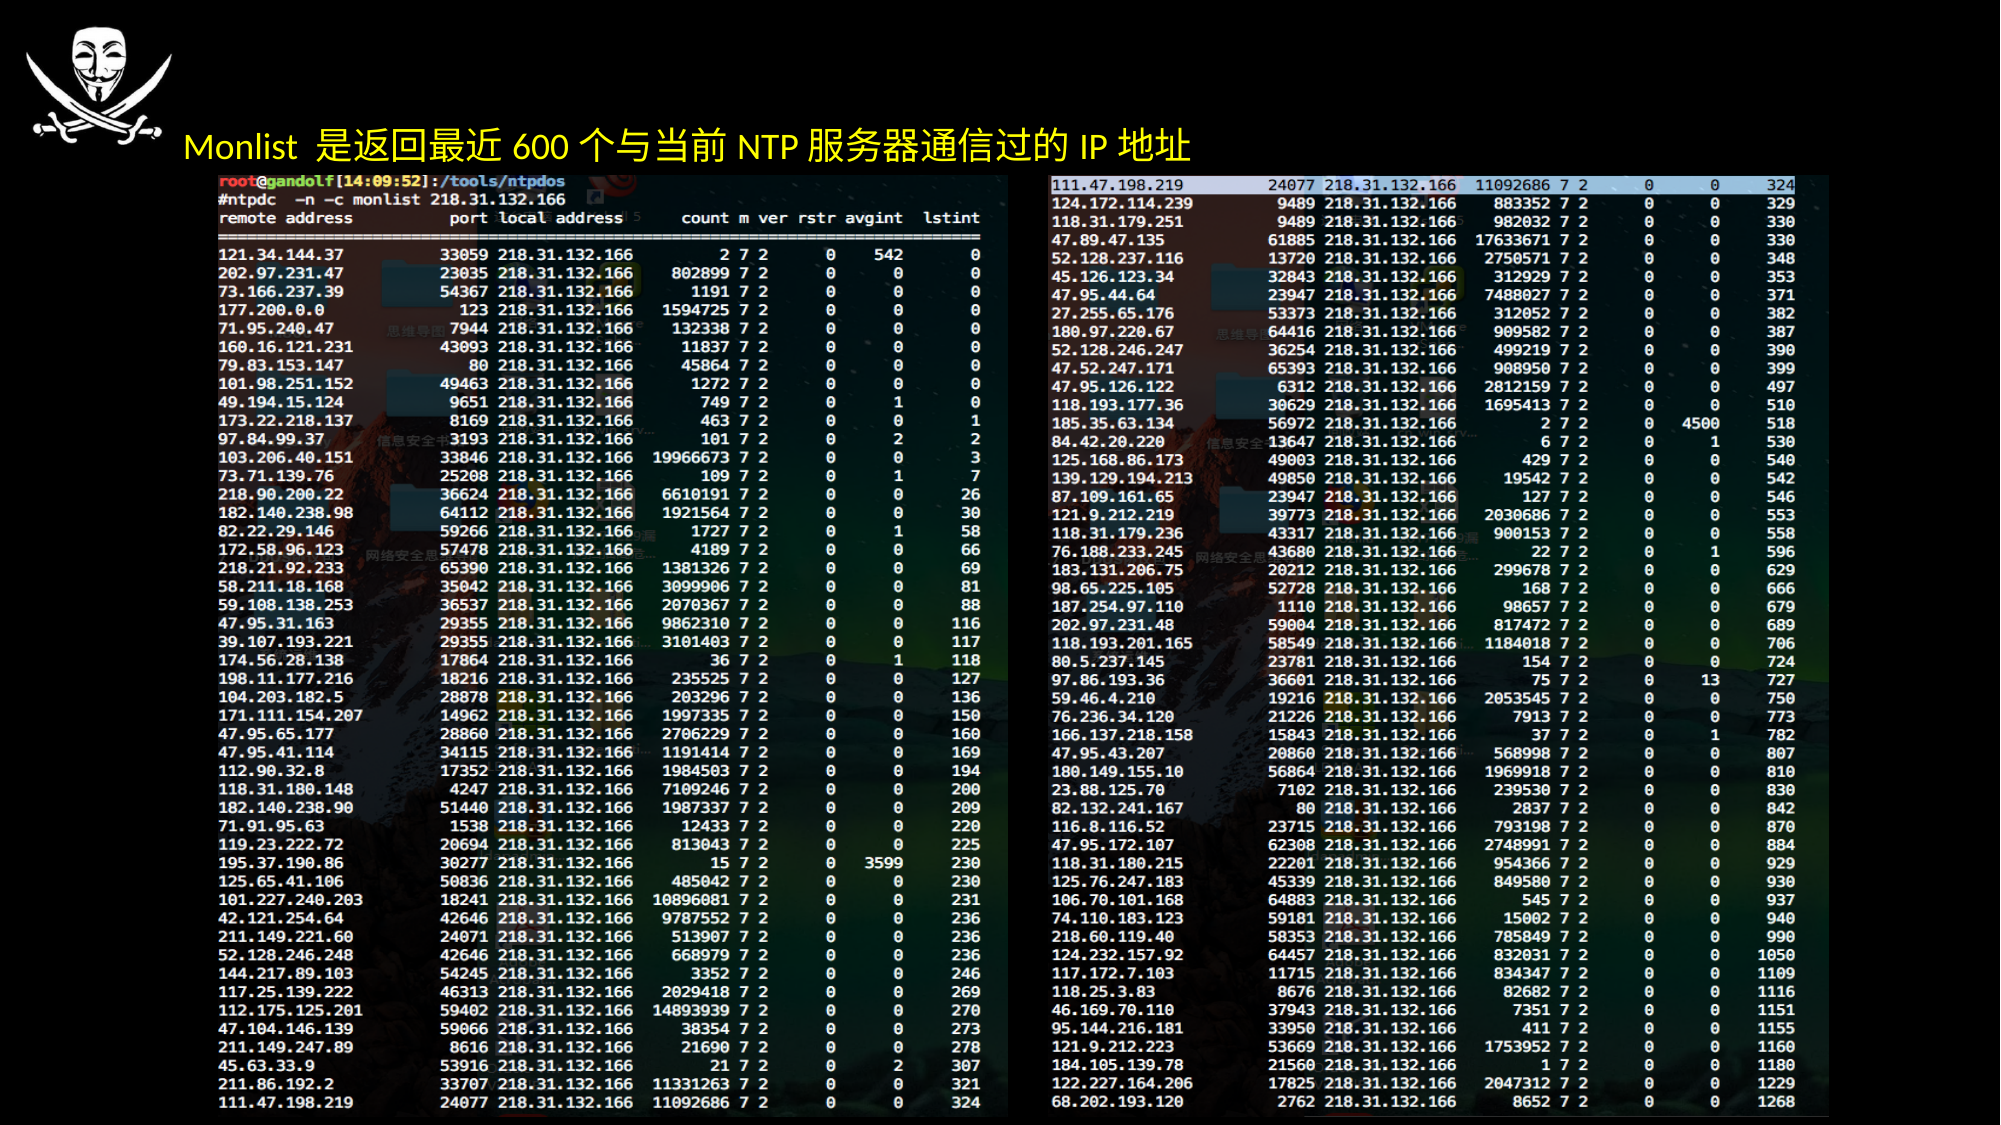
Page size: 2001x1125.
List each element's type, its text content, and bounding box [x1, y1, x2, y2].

text_box Monlist 是返回最近600个与当前NTP服务器通信过的IP地址 [168, 114, 1207, 175]
picture [24, 23, 173, 145]
picture [218, 175, 1008, 1117]
picture [1048, 175, 1829, 1117]
